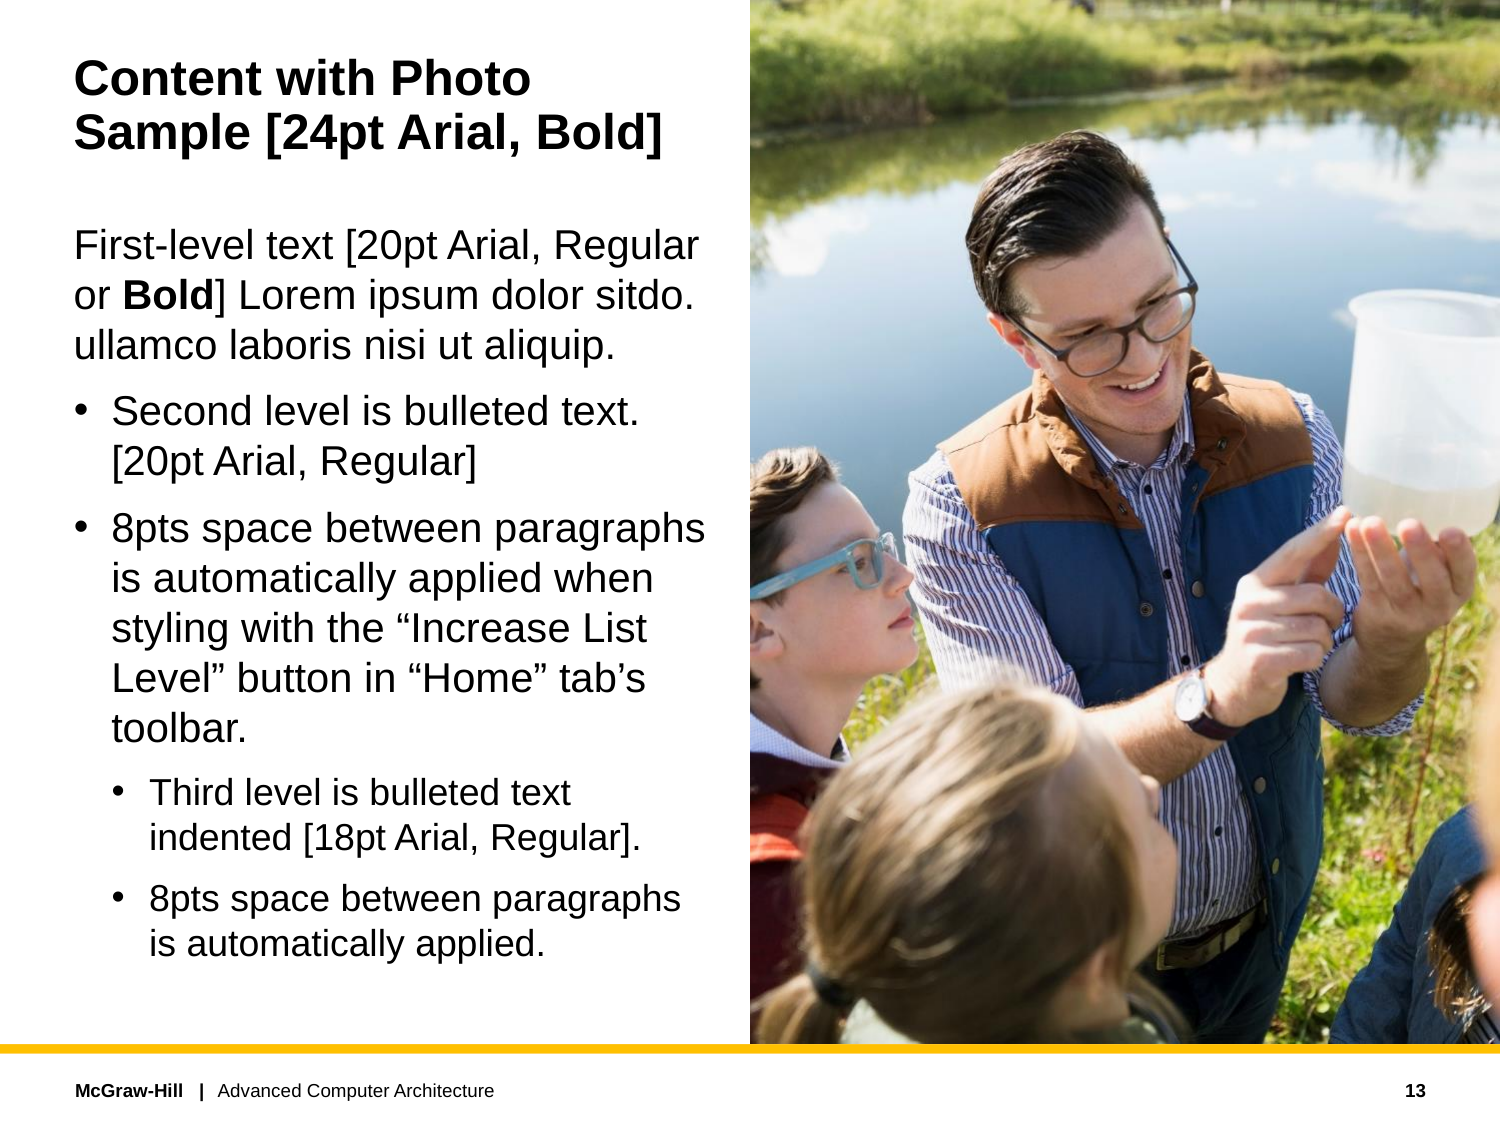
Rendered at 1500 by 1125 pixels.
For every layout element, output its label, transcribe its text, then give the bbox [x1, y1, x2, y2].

text_box [0, 1043, 1500, 1054]
slide_number 13 [1283, 1071, 1442, 1109]
picture [749, 0, 1500, 1044]
list First-level text [20pt Arial, Regular or Bold] Lorem ipsum dolor sitdo. ullamco laboris nisi ut aliquip. Second level is bulleted text. [20pt Arial, Regular] 8pts space between paragraphs is automatically applied when styling with the “Increase List Level” button in “Home” tab’s toolbar. Third level is bulleted text indented [18pt Arial, Regular]. 8pts space between paragraphs is automatically applied. [58, 210, 734, 983]
title Content with Photo Sample [24pt Arial, Bold] [58, 45, 733, 180]
footer Advanced Computer Architecture [202, 1071, 1103, 1109]
